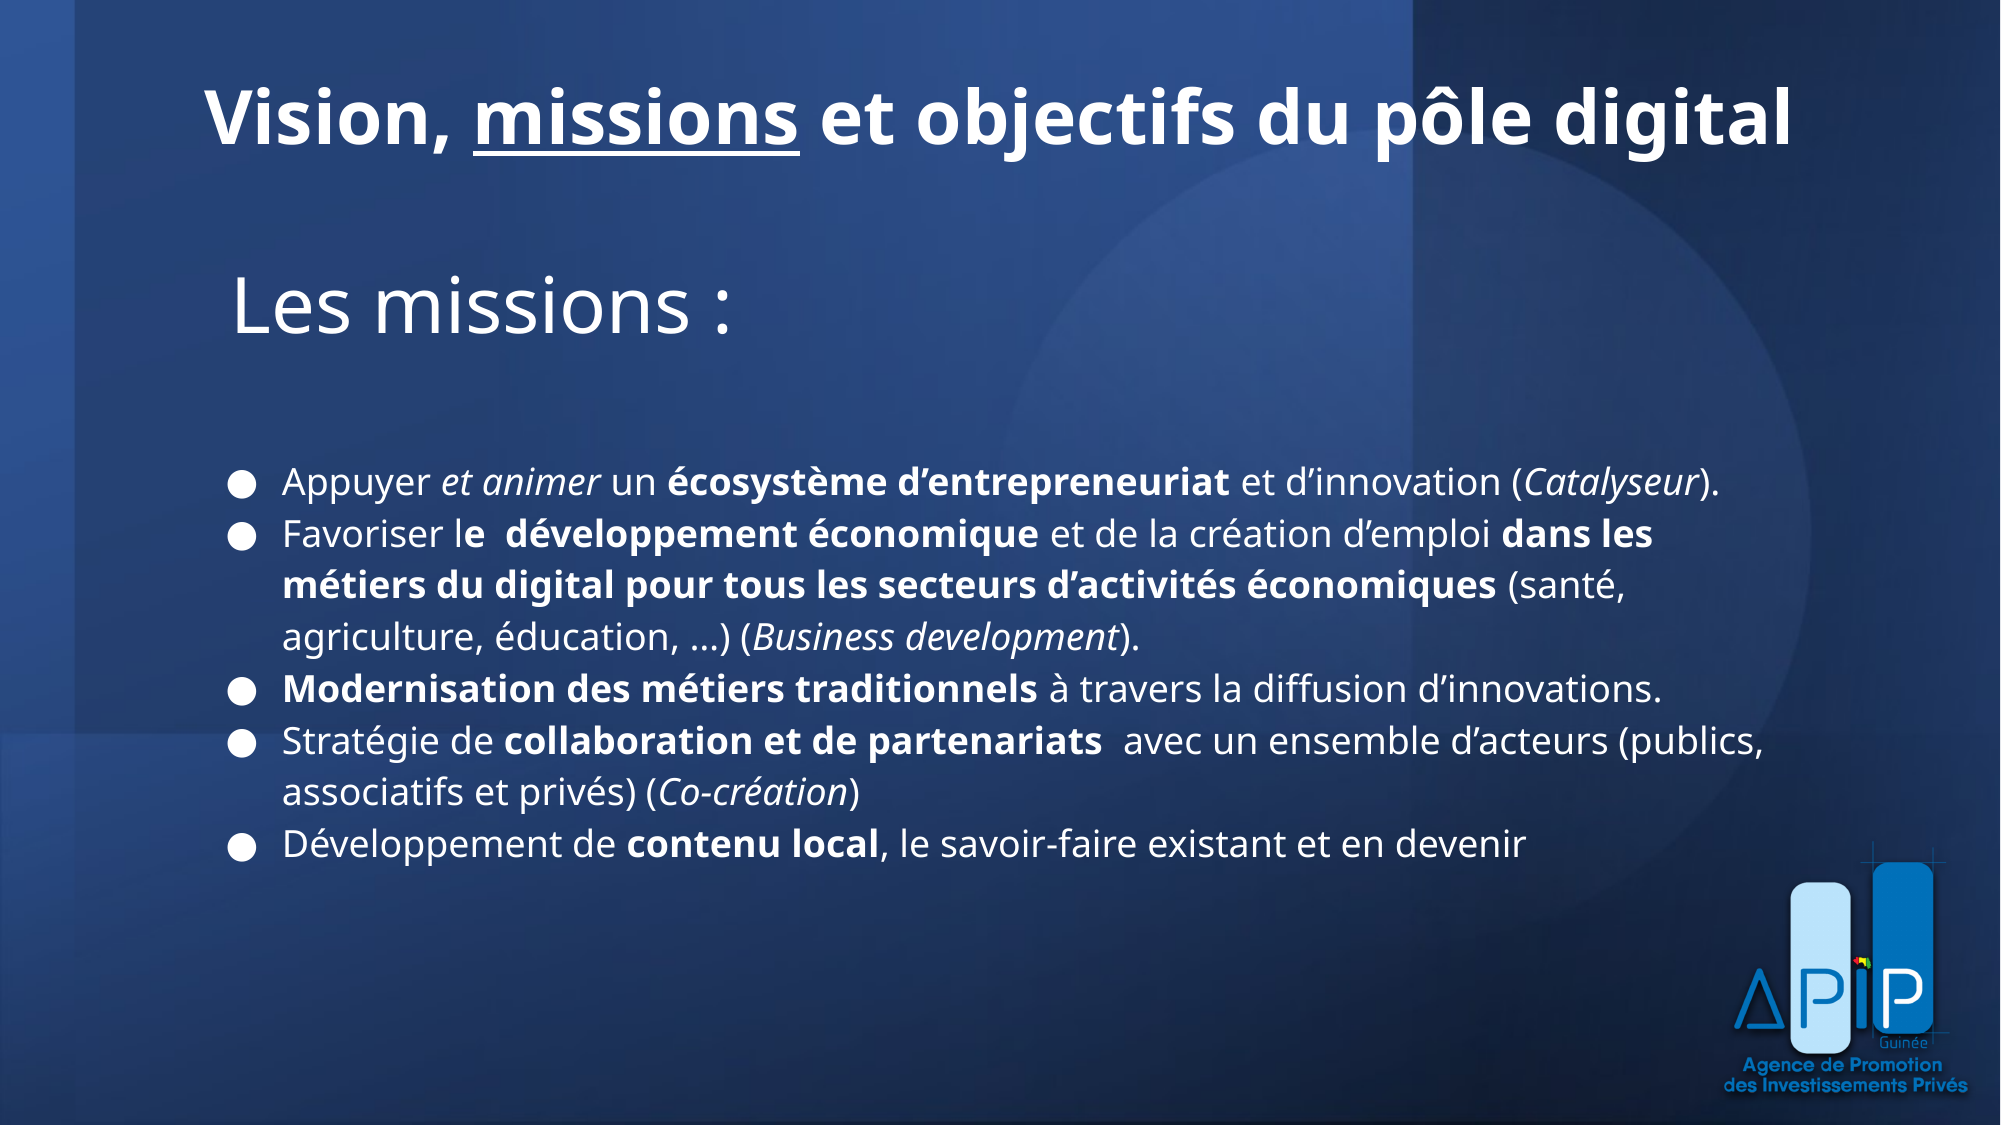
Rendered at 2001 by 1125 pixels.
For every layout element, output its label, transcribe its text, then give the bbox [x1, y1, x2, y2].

text_box Appuyer et animer un écosystème d’entrepreneuriat et d’innovation (Catalyseur). Favoriser le développement économique et de la création d’emploi dans les métiers du digital pour tous les secteurs d’activités économiques (santé, agriculture, éducation, …) (Business development). Modernisation des métiers traditionnels à travers la diffusion d’innovations. Stratégie de collaboration et de partenariats avec un ensemble d’acteurs (publics, associatifs et privés) (Co-création) Développement de contenu local, le savoir-faire existant et en devenir [191, 436, 1809, 880]
picture [0, 0, 2001, 1125]
title Les missions : [215, 227, 1212, 395]
text_box Vision, missions et objectifs du pôle digital [52, 50, 1948, 181]
